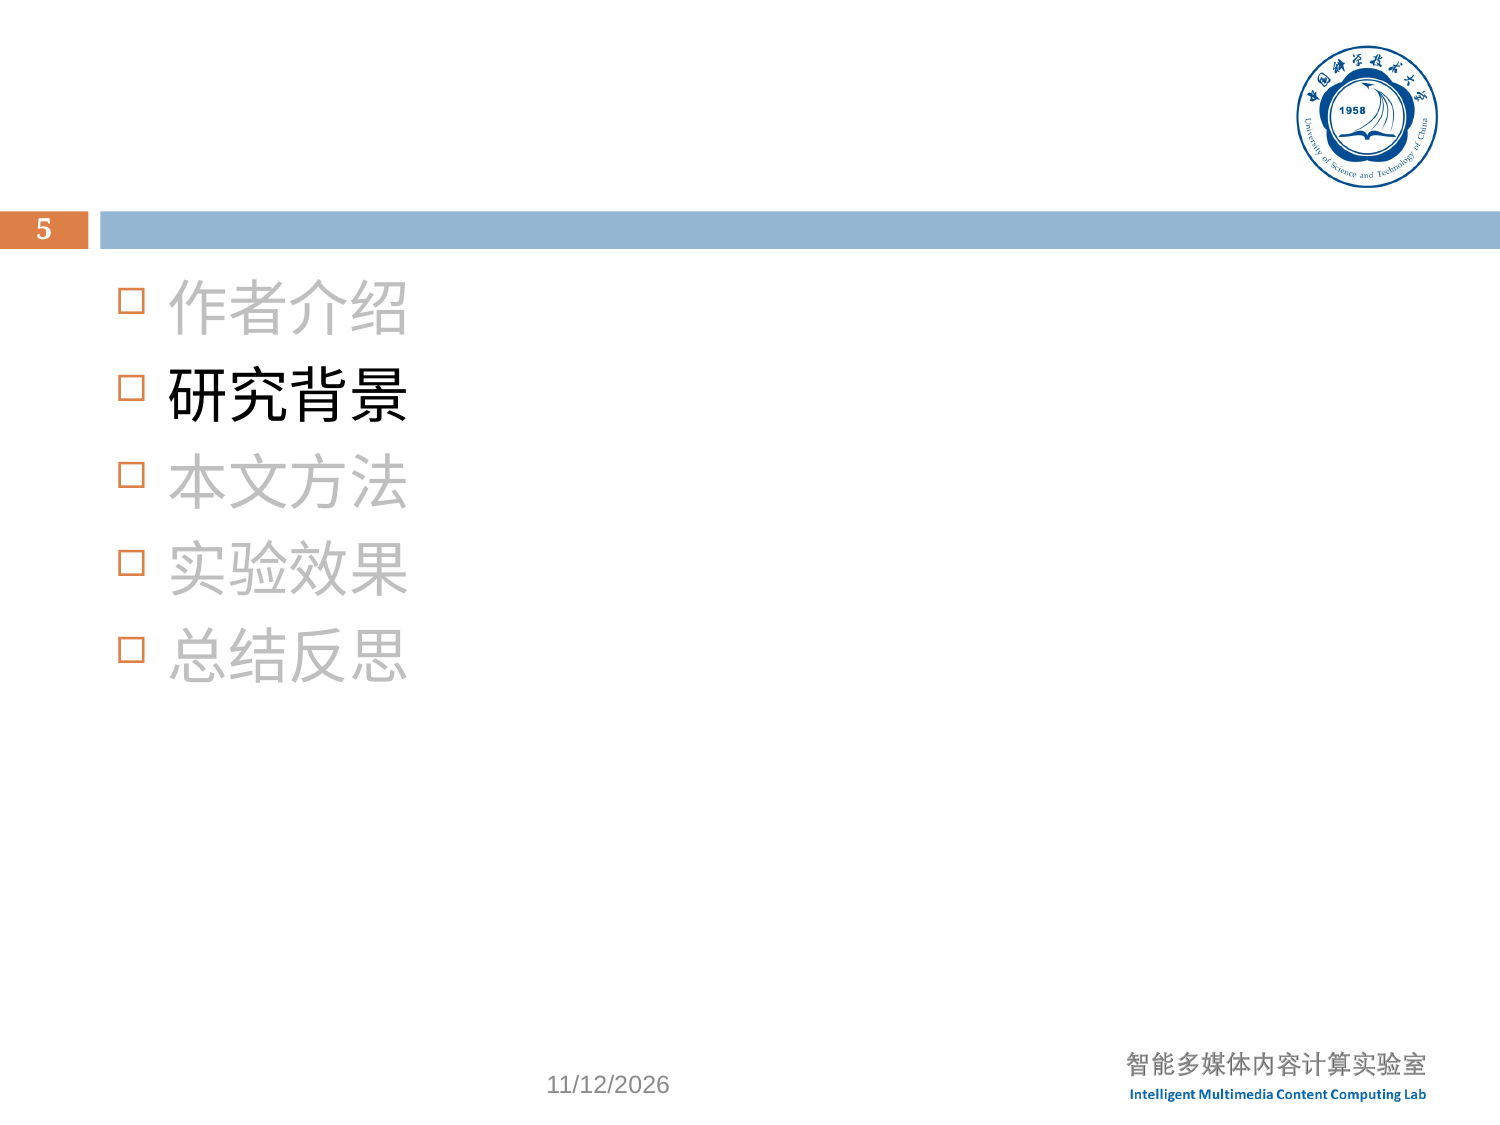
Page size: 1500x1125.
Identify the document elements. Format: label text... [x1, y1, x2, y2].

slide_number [531, 1053, 969, 1113]
picture [1122, 1020, 1456, 1125]
slide_number 5 [0, 211, 89, 250]
list 作者介绍 研究背景 本文方法 实验效果 总结反思 [100, 262, 1438, 1013]
picture [1293, 38, 1438, 188]
